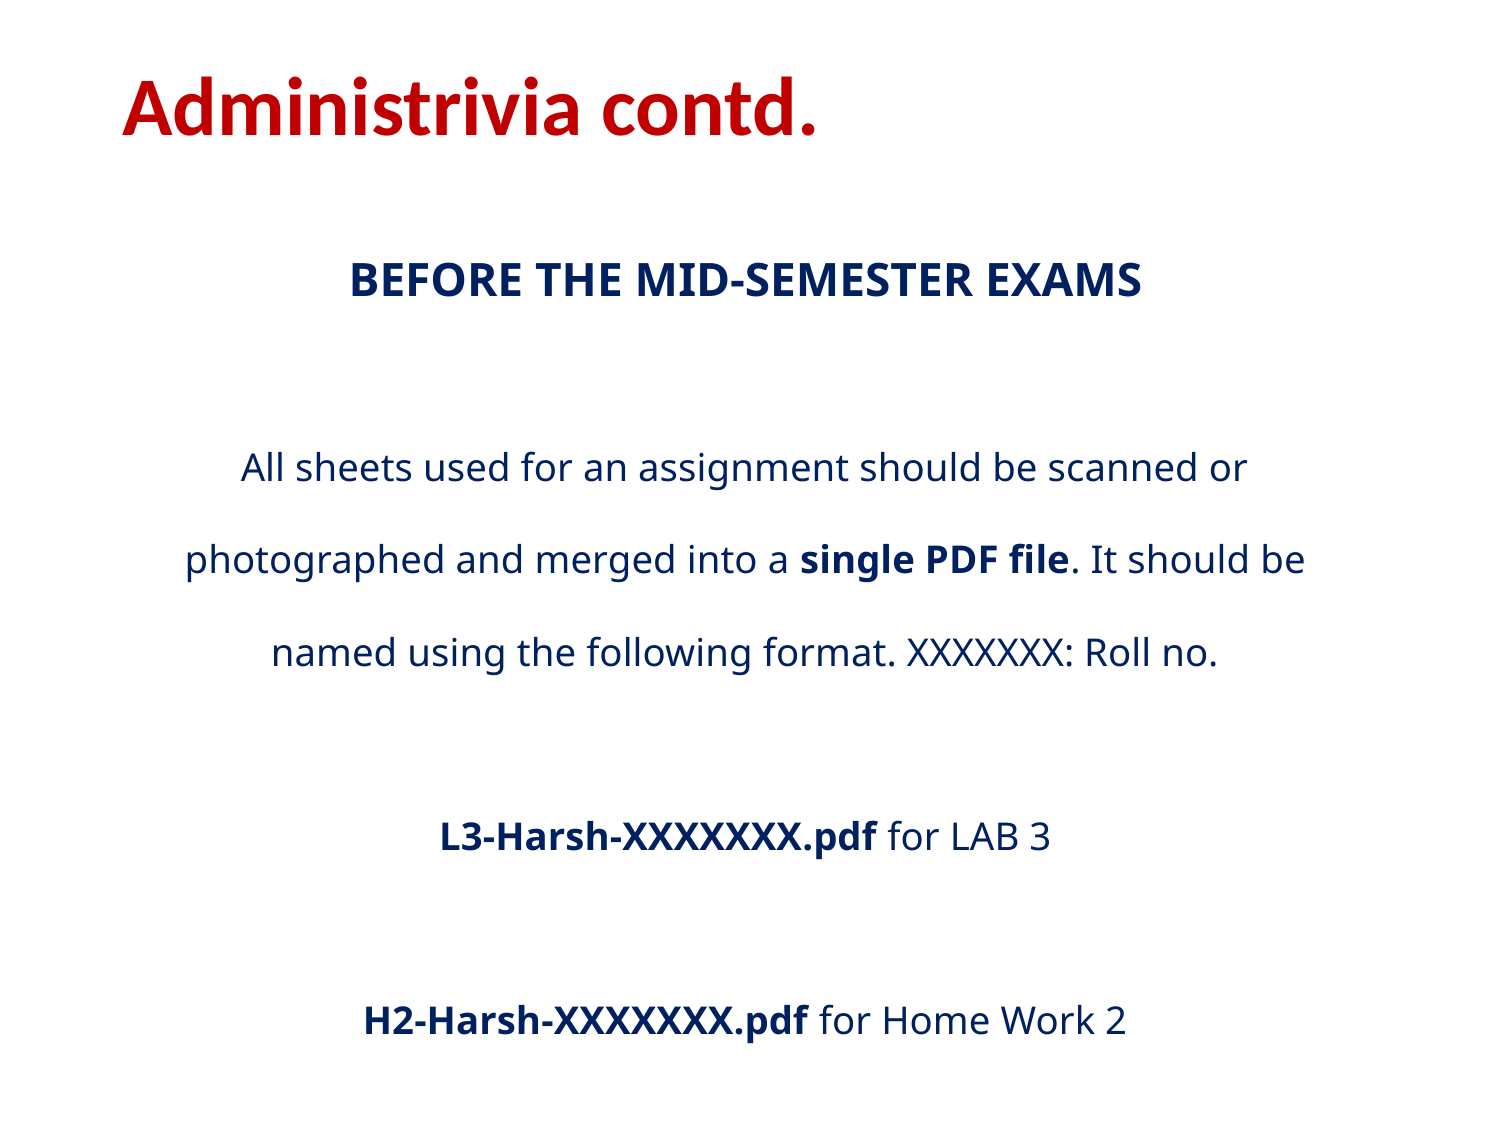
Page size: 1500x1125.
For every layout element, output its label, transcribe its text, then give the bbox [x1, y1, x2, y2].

text_box Administrivia contd. [99, 44, 1223, 163]
list BEFORE THE MID-SEMESTER EXAMS All sheets used for an assignment should be scanned or photographed and merged into a single PDF file. It should be named using the following format. XXXXXXX: Roll no. L3-Harsh-XXXXXXX.pdf for LAB 3 H2-Harsh-XXXXXXX.pdf for Home Work 2 [103, 187, 1388, 1050]
